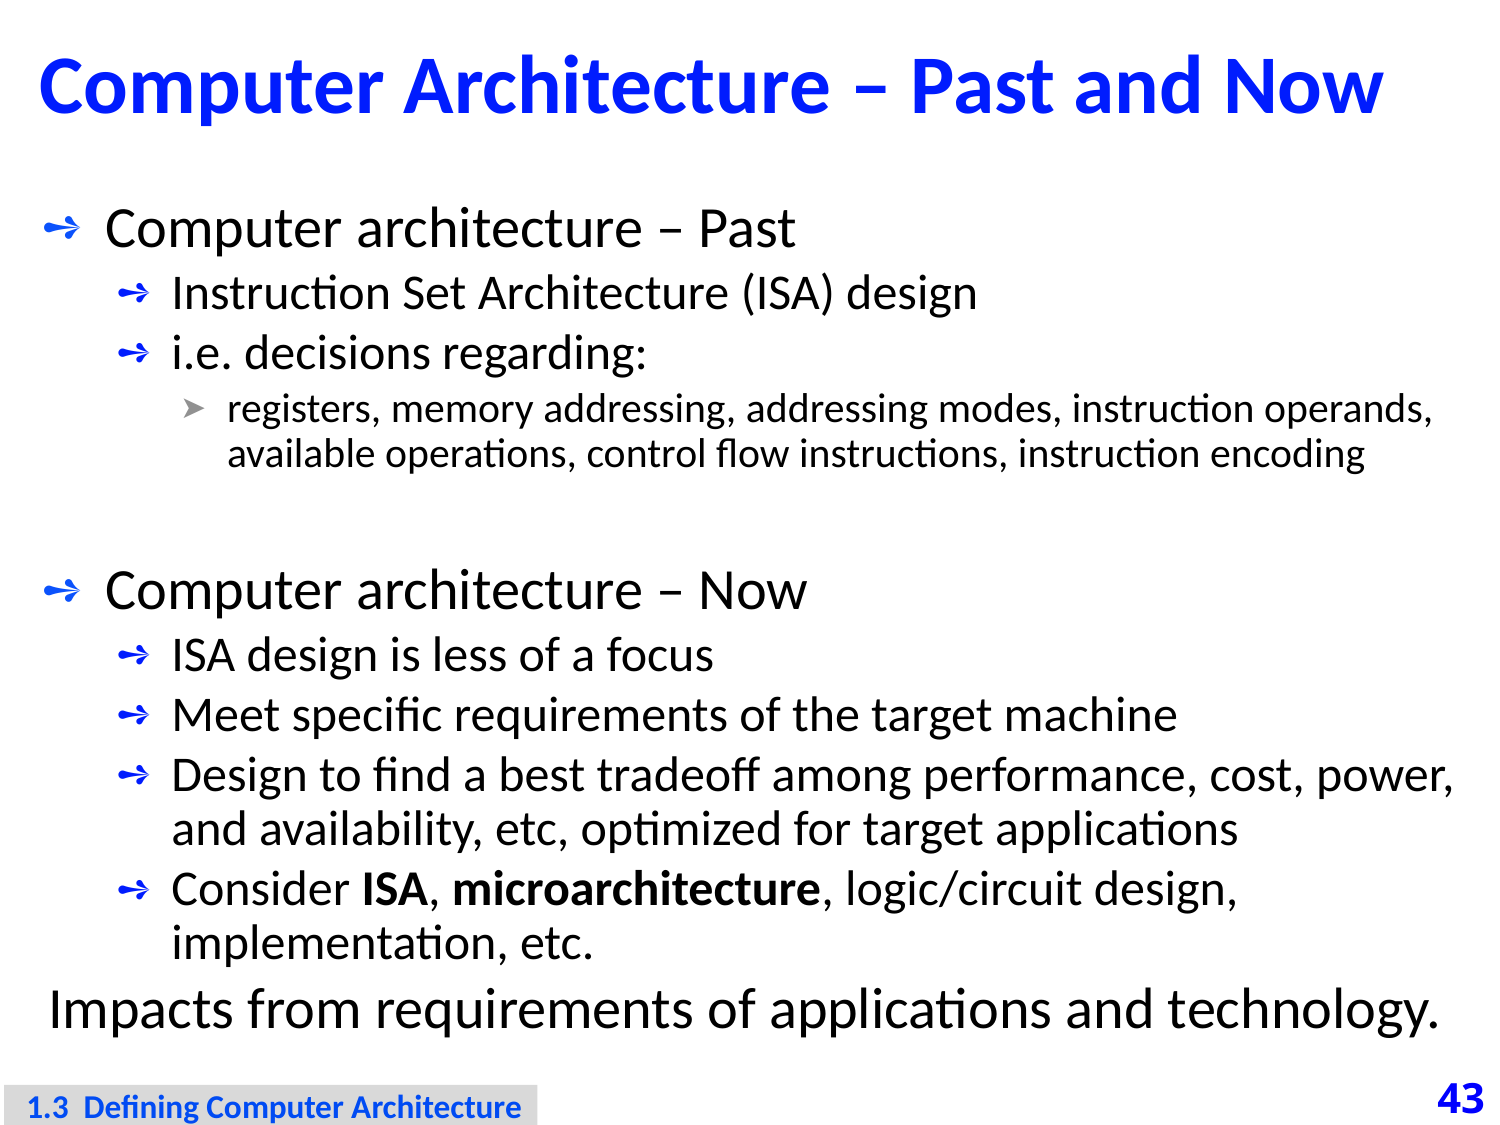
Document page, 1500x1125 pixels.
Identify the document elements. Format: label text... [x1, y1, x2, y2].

list Computer architecture – Past Instruction Set Architecture (ISA) design i.e. decisions regarding: registers, memory addressing, addressing modes, instruction operands, available operations, control flow instructions, instruction encoding Computer architecture – Now ISA design is less of a focus Meet specific requirements of the target machine Design to find a best tradeoff among performance, cost, power, and availability, etc, optimized for target applications Consider ISA, microarchitecture, logic/circuit design, implementation, etc. [24, 189, 1478, 1084]
title Computer Architecture – Past and Now [24, 26, 1478, 148]
text_box 1.3 Defining Computer Architecture [4, 1084, 538, 1125]
text_box Impacts from requirements of applications and technology. [33, 962, 1457, 1048]
slide_number 43 [1410, 1074, 1500, 1125]
